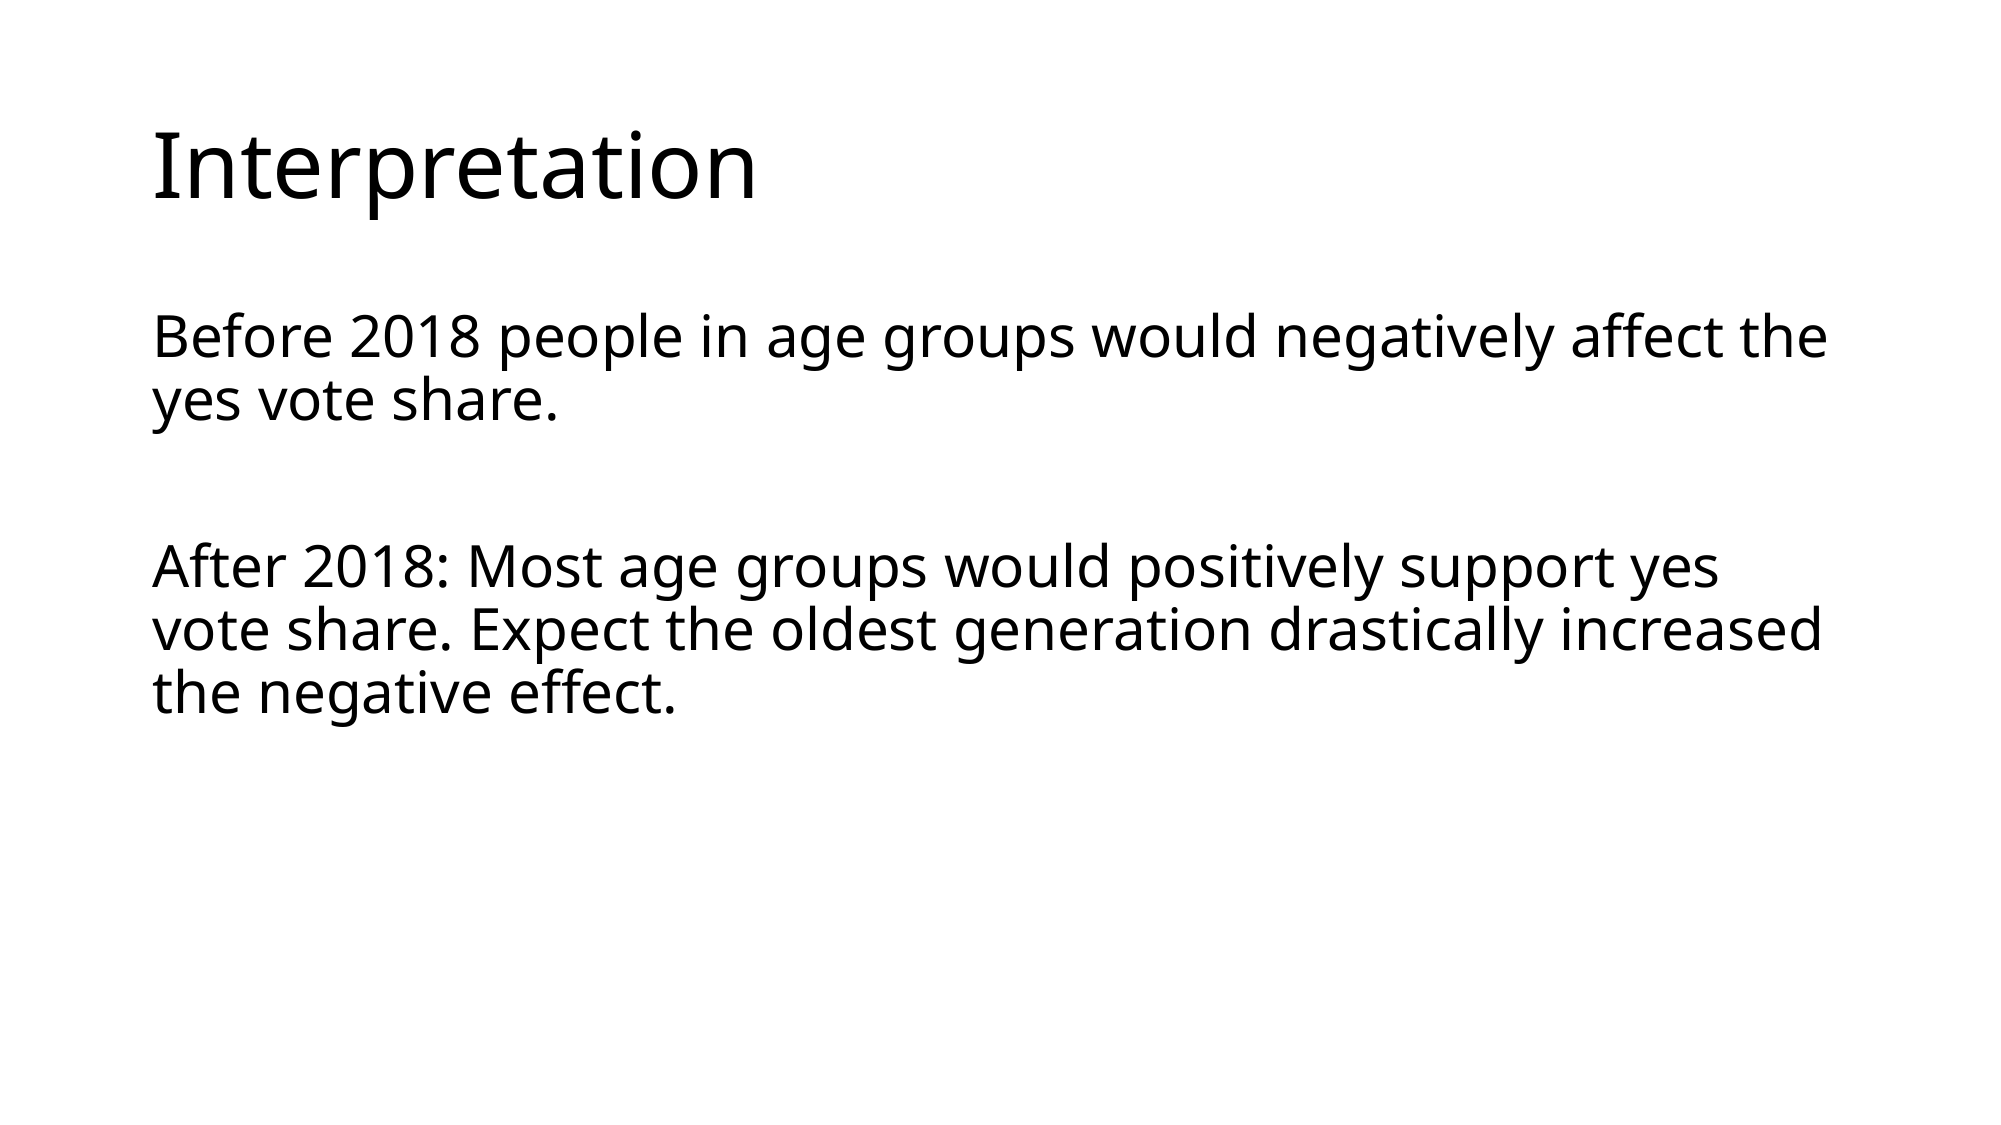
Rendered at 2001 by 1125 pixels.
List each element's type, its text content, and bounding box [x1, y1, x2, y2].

list Before 2018 people in age groups would negatively affect the yes vote share. After 2018: Most age groups would positively support yes vote share. Expect the oldest generation drastically increased the negative effect. [137, 299, 1863, 1014]
title Interpretation [137, 59, 1863, 278]
